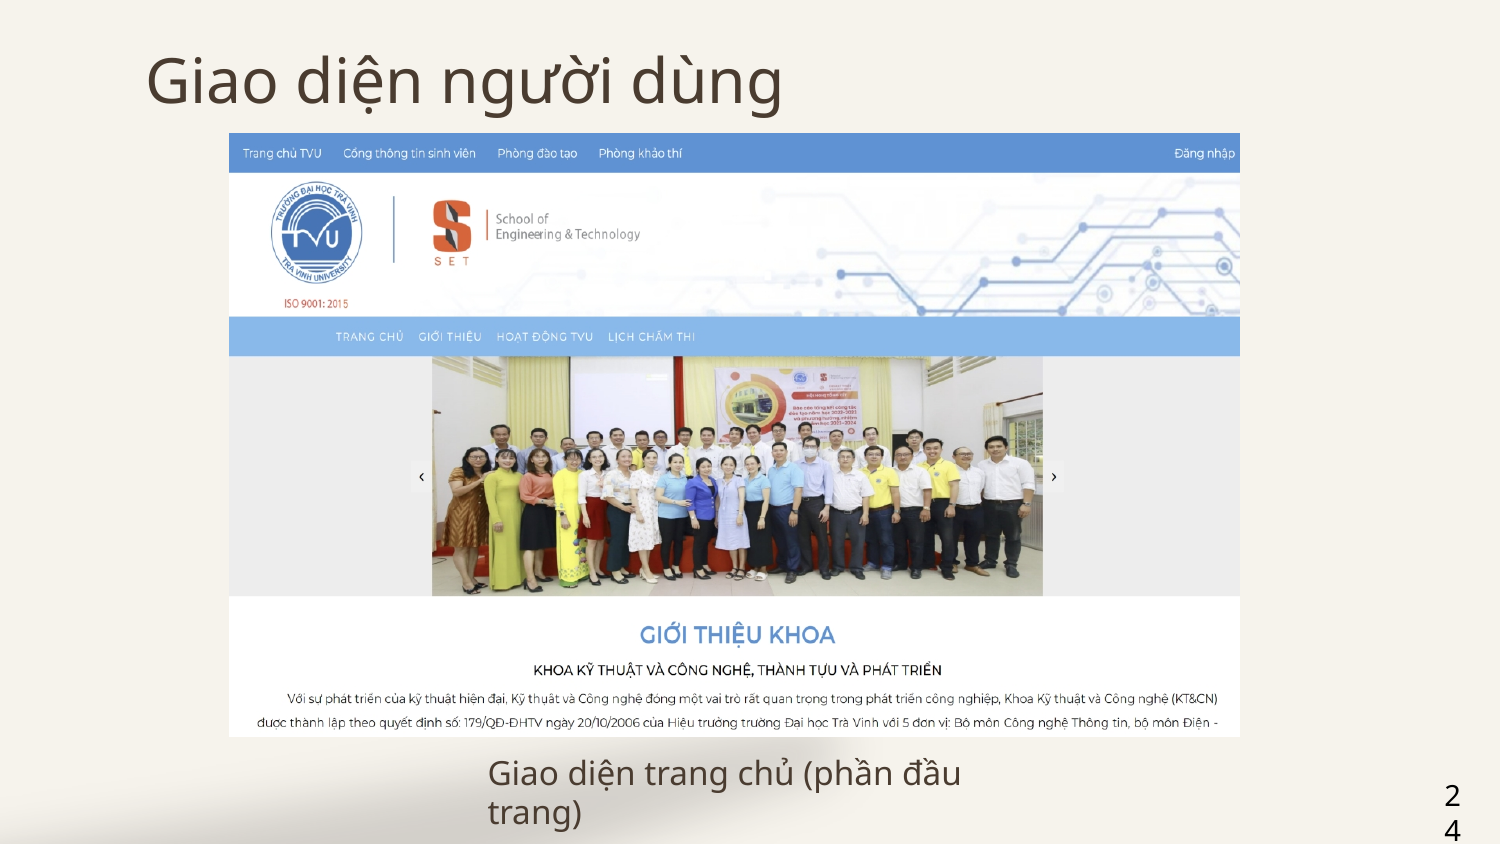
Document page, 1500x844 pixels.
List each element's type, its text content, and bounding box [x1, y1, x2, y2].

text_box 24 [1429, 769, 1491, 844]
picture [229, 133, 1240, 737]
text_box Giao diện trang chủ (phần đầu trang) [472, 744, 1028, 831]
title Giao diện người dùng [130, 26, 1394, 121]
